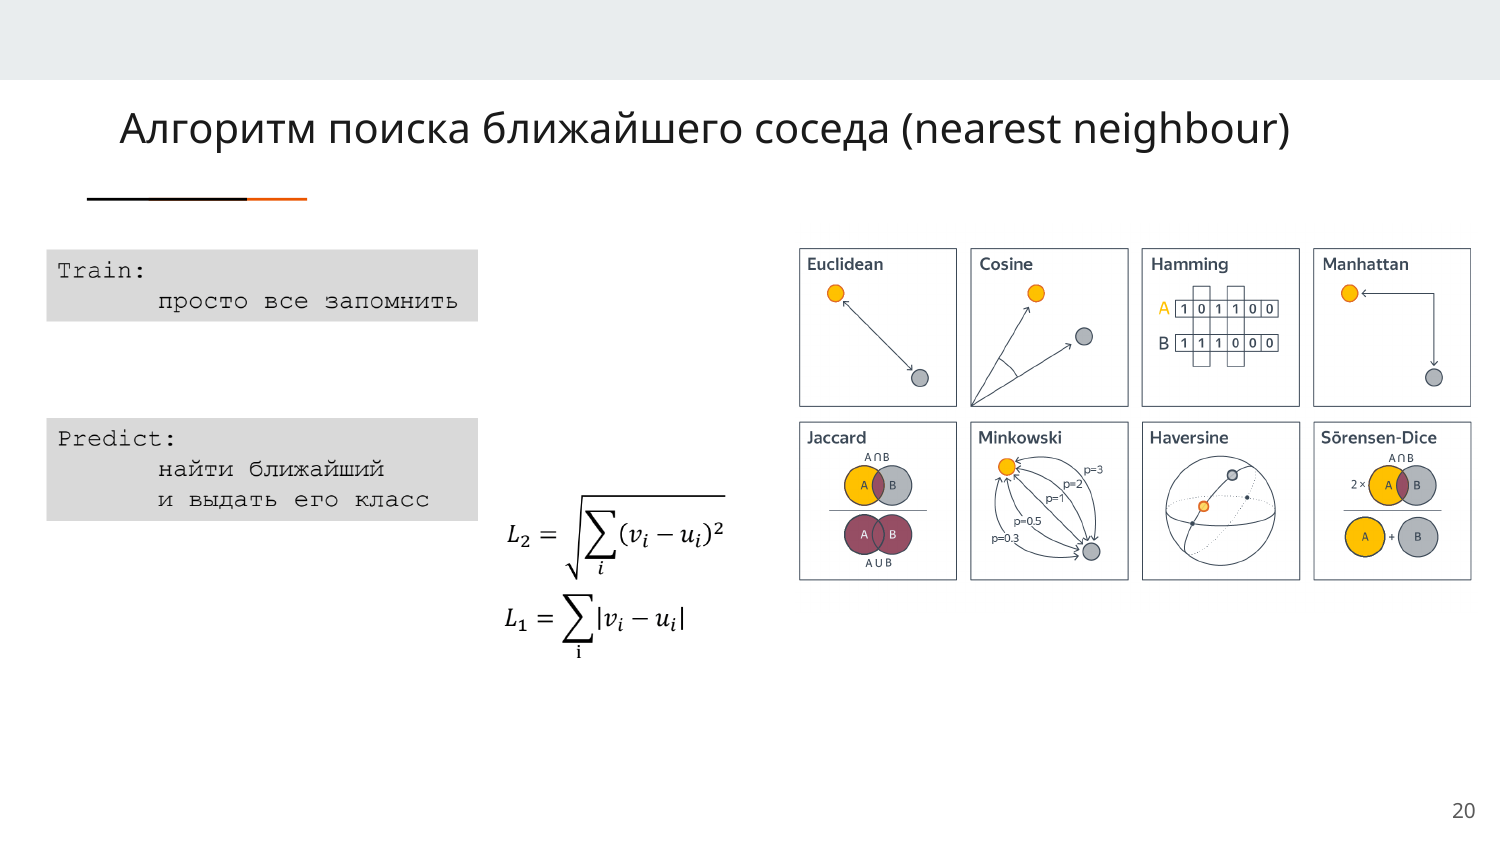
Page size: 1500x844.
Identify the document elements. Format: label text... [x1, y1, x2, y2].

picture [795, 222, 1478, 613]
picture [25, 239, 734, 690]
slide_number 5 [1400, 779, 1491, 844]
title Алгоритм поиска ближайшего соседа (nearest neighbour) [119, 86, 1381, 175]
